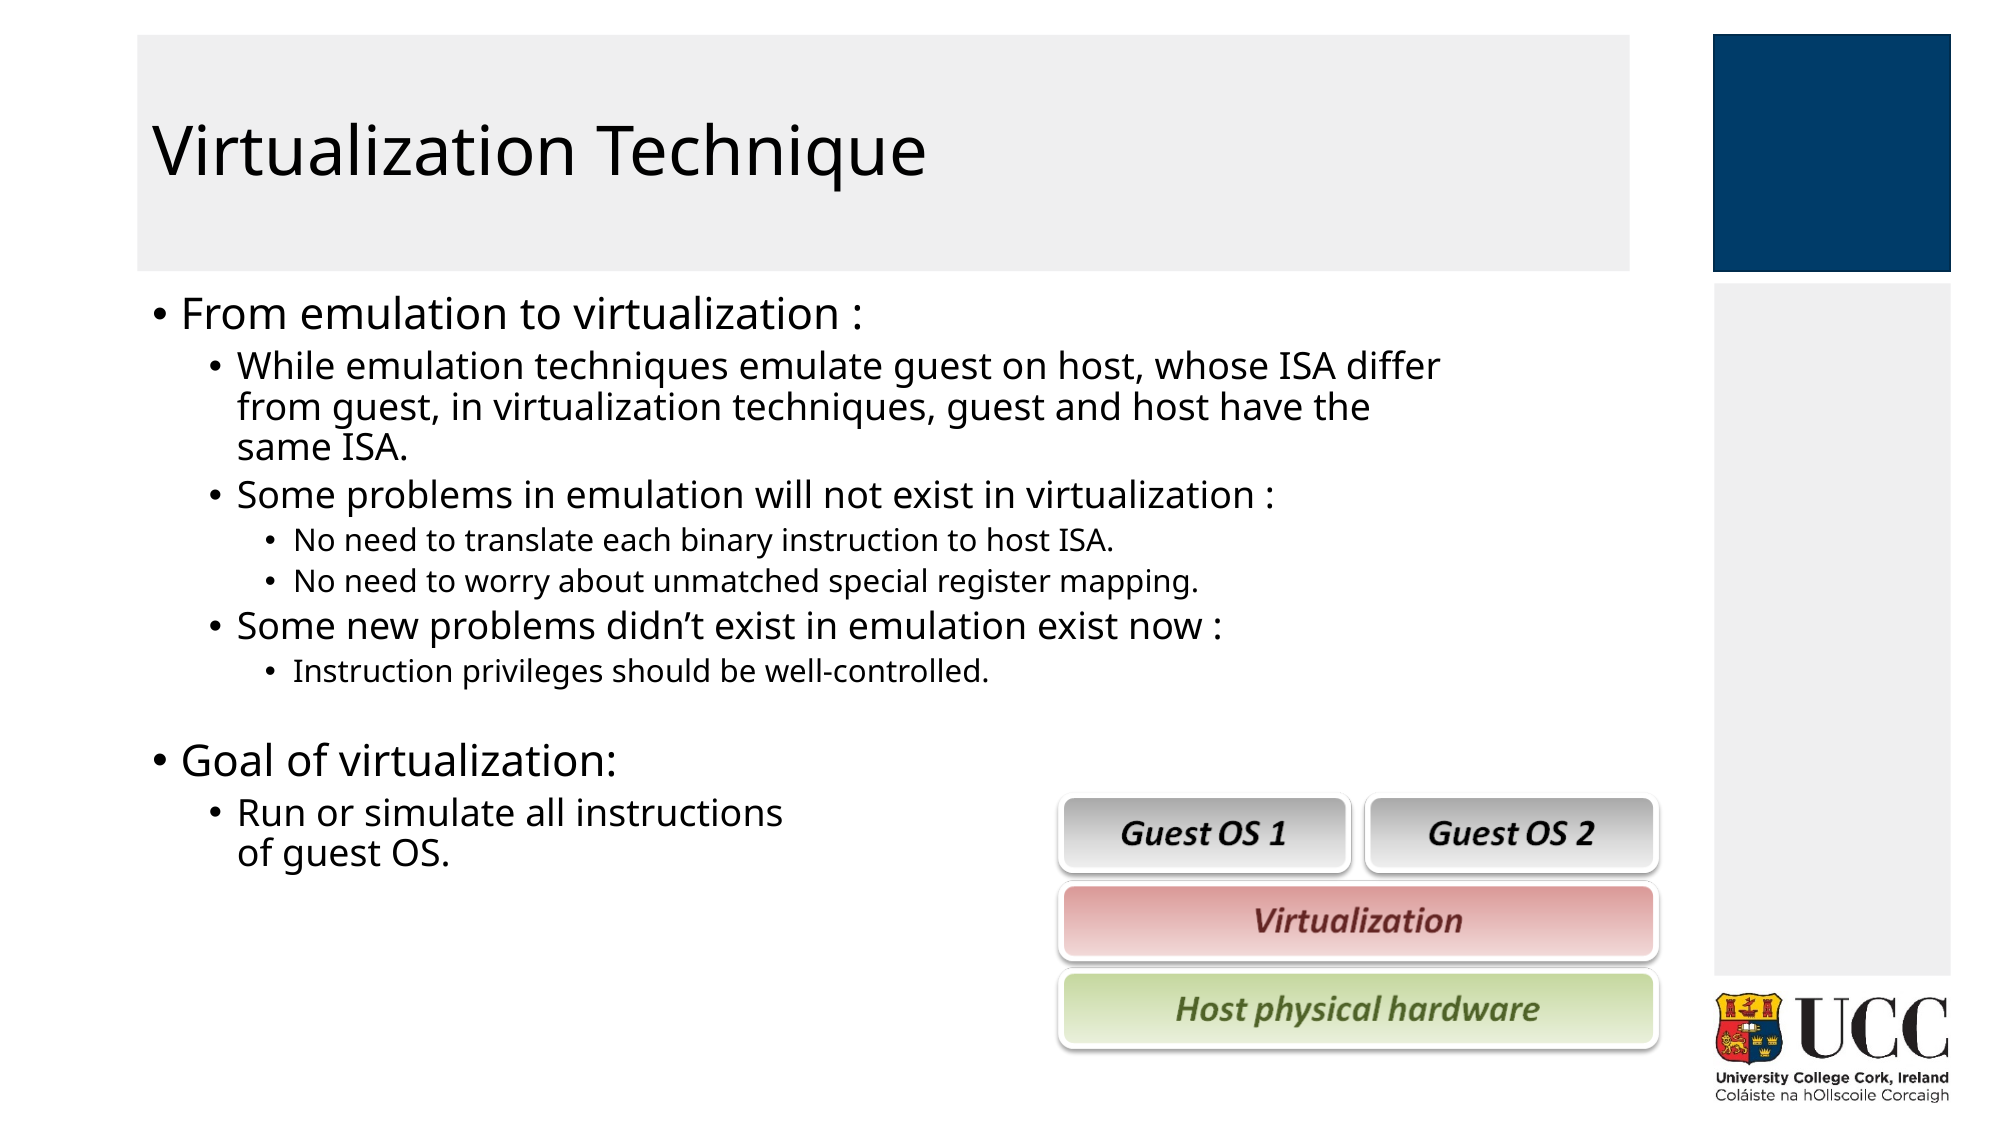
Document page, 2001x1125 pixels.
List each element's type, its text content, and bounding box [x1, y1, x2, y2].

list From emulation to virtualization : While emulation techniques emulate guest on host, whose ISA differ from guest, in virtualization techniques, guest and host have the same ISA. Some problems in emulation will not exist in virtualization : No need to translate each binary instruction to host ISA. No need to worry about unmatched special register mapping. Some new problems didn’t exist in emulation exist now : Instruction privileges should be well-controlled. Goal of virtualization: Run or simulate all instructions of guest OS. [137, 284, 1488, 1060]
title Virtualization Technique [137, 34, 1630, 272]
picture [1049, 787, 1667, 1060]
picture [1713, 991, 1951, 1103]
